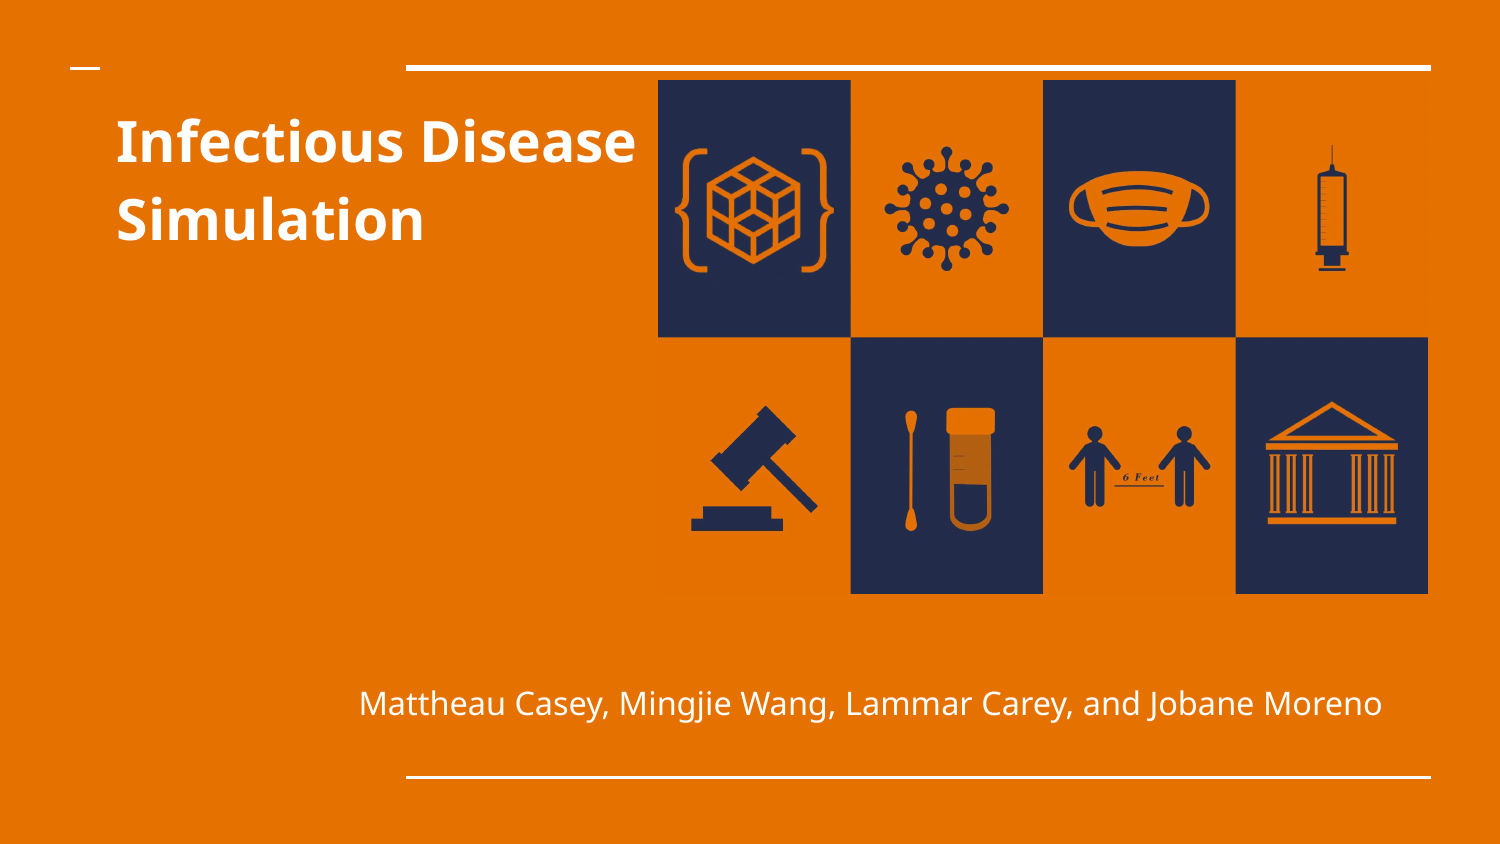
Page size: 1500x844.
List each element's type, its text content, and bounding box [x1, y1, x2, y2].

subtitle Mattheau Casey, Mingjie Wang, Lammar Carey, and Jobane Moreno [343, 625, 1428, 741]
title Infectious Disease Simulation [101, 86, 653, 340]
picture [658, 80, 1428, 594]
